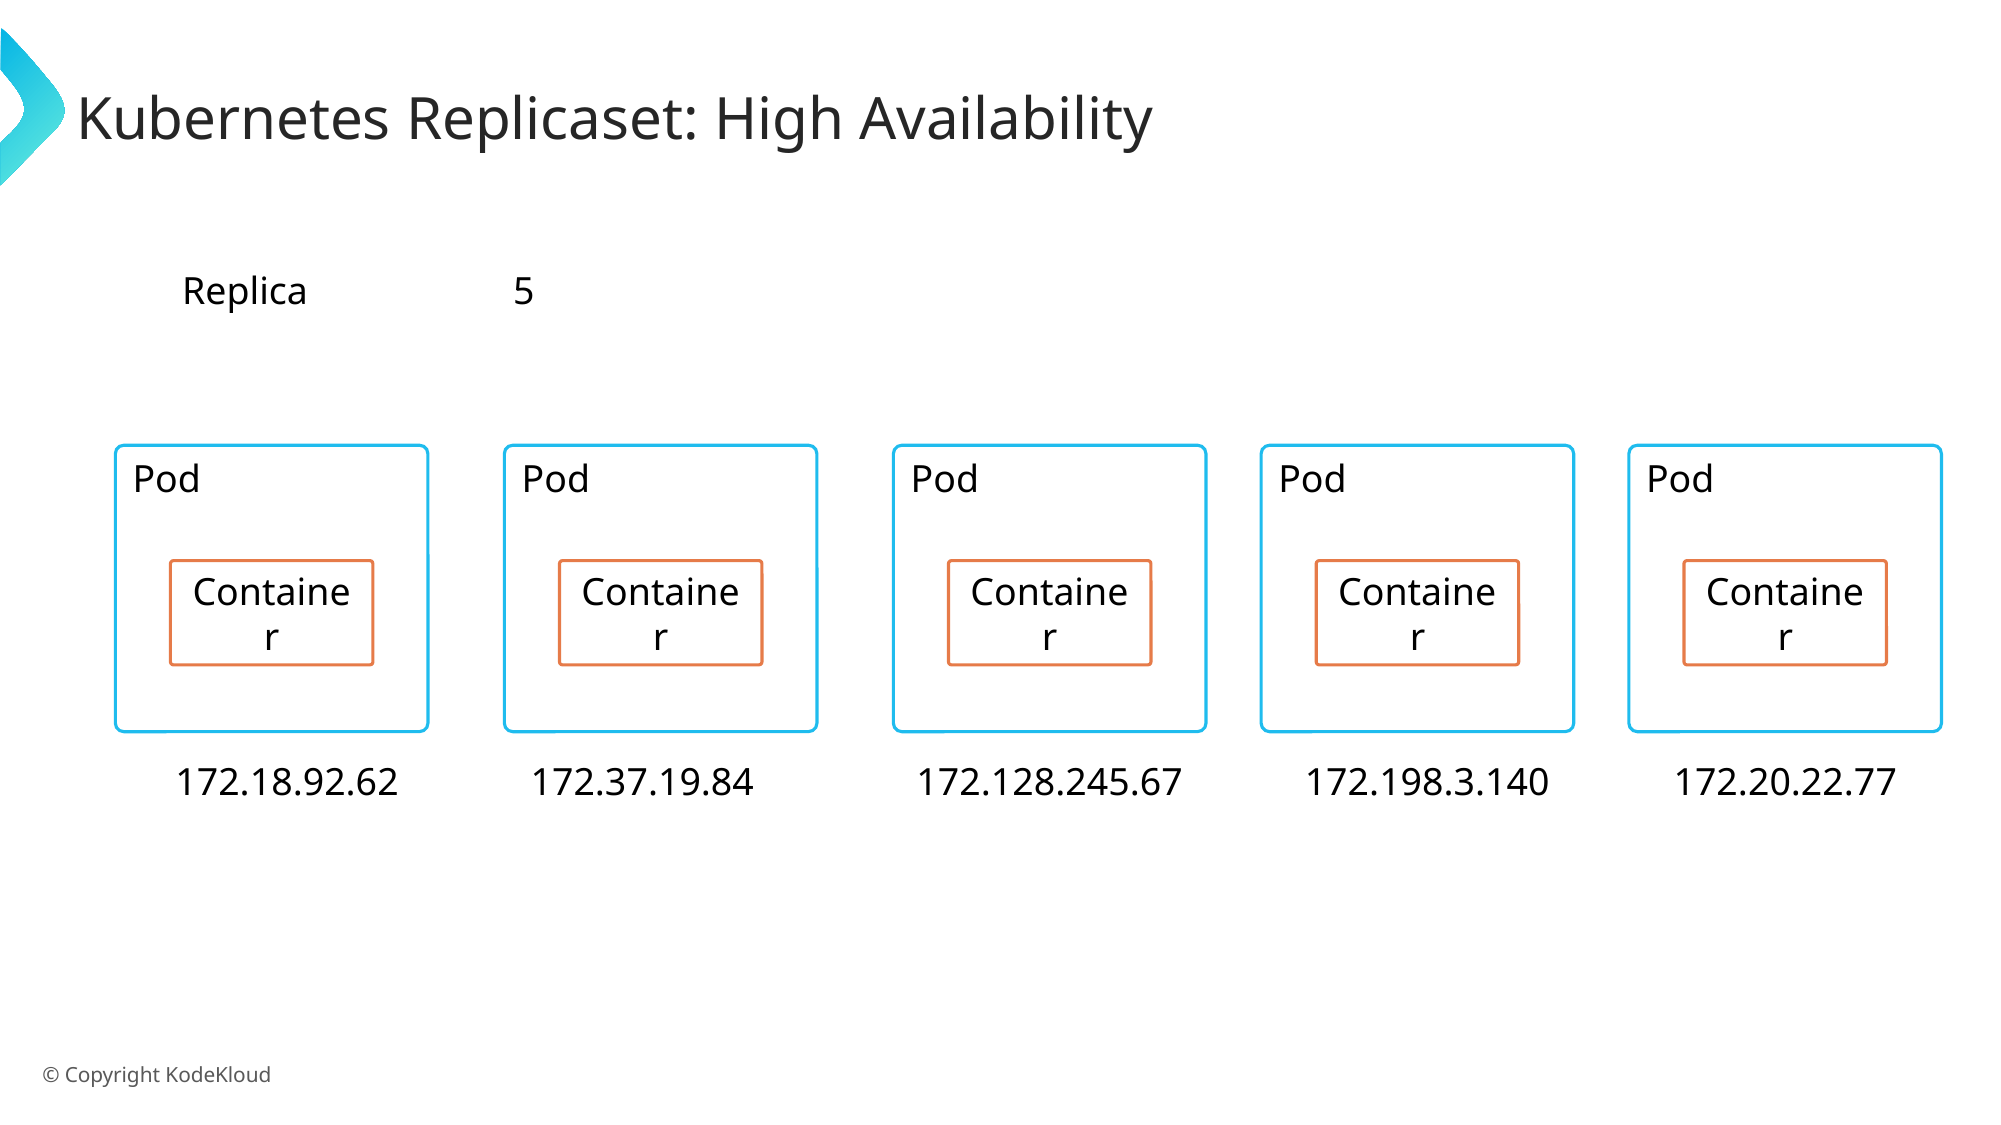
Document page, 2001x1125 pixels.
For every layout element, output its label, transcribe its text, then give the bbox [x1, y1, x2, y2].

title Kubernetes Replicaset: High Availability [60, 60, 1940, 182]
text_box Pod [114, 444, 430, 733]
text_box Pod [503, 444, 819, 733]
text_box Pod [892, 444, 1208, 733]
text_box Pod [1627, 444, 1943, 733]
text_box Pod [1260, 444, 1575, 733]
text_box 172.128.245.67 [861, 750, 1238, 810]
text_box 5 [335, 259, 713, 320]
text_box 172.18.92.62 [98, 750, 453, 810]
text_box Replica [155, 259, 335, 320]
text_box 172.198.3.140 [1238, 750, 1596, 810]
text_box 172.20.22.77 [1596, 750, 1974, 810]
text_box 172.37.19.84 [453, 750, 832, 810]
